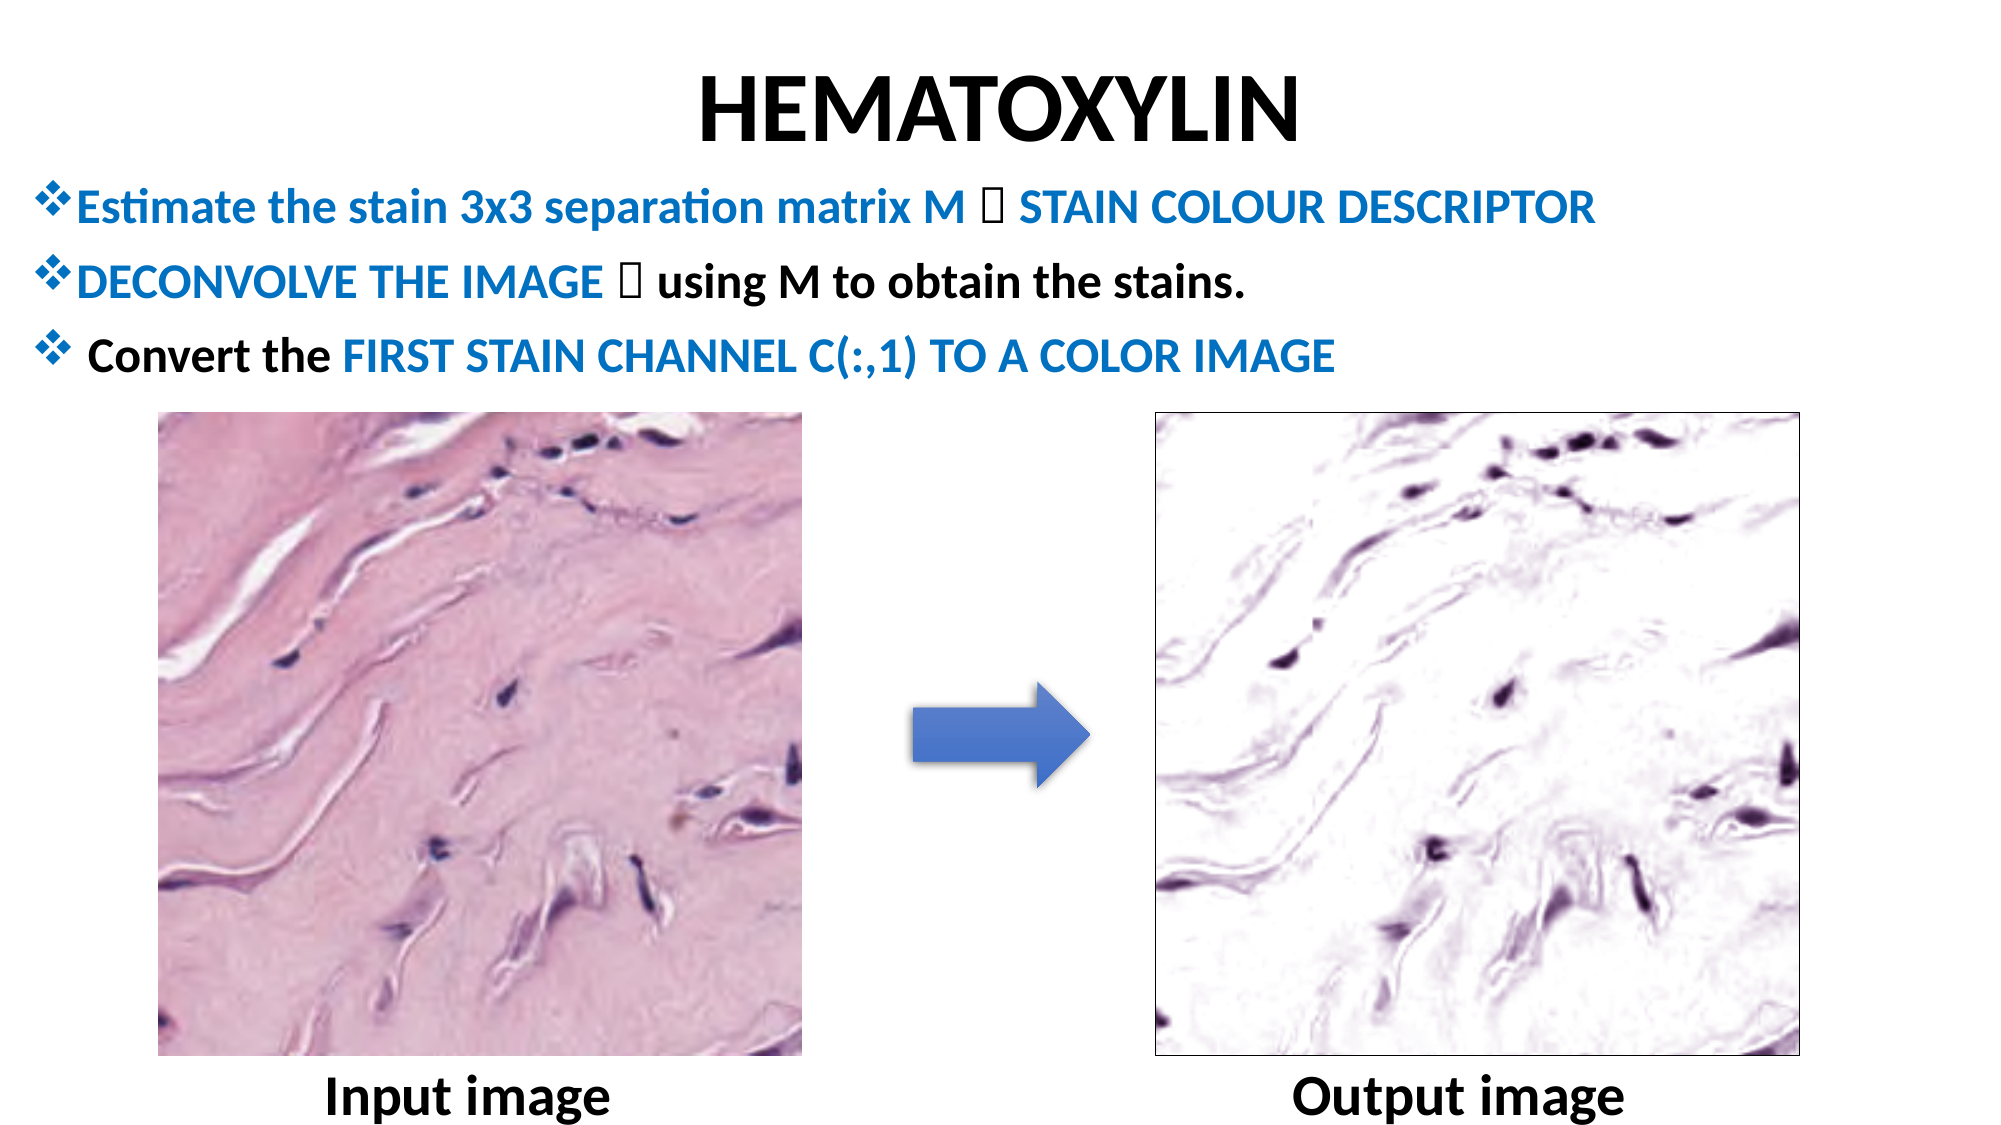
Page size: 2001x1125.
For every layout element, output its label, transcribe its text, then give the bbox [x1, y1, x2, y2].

title HEMATOXYLIN [0, 45, 2000, 173]
list Estimate the stain 3x3 separation matrix M  STAIN COLOUR DESCRIPTOR DECONVOLVE THE IMAGE  using M to obtain the stains. Convert the FIRST STAIN CHANNEL C(:,1) TO A COLOR IMAGE [15, 172, 2000, 428]
text_box [913, 681, 1091, 788]
text_box Output image [1272, 1056, 1650, 1125]
text_box Input image [304, 1056, 702, 1125]
picture [1155, 412, 1799, 1056]
picture [158, 412, 802, 1056]
